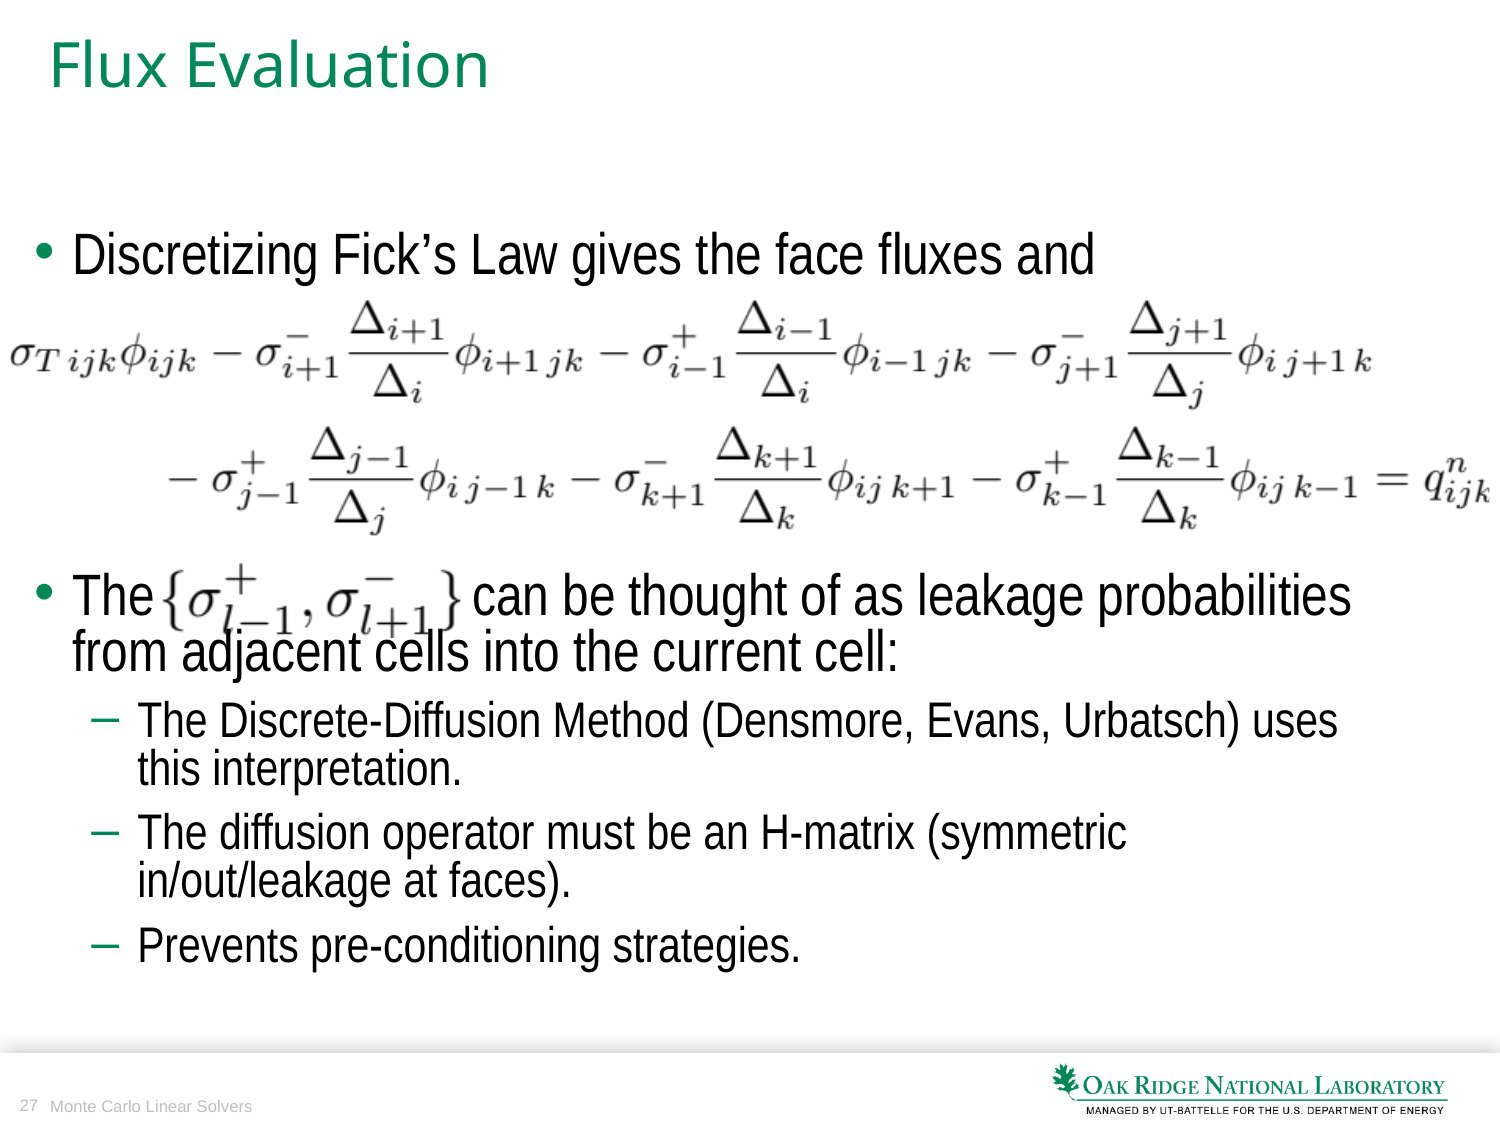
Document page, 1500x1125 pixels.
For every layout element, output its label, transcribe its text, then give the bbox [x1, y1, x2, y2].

picture [162, 562, 461, 638]
picture [10, 299, 1490, 536]
list Discretizing Fick’s Law gives the face fluxes and The can be thought of as leakage probabilities from adjacent cells into the current cell: The Discrete-Diffusion Method (Densmore, Evans, Urbatsch) uses this interpretation. The diffusion operator must be an H-matrix (symmetric in/out/leakage at faces). Prevents pre-conditioning strategies. [19, 222, 1370, 298]
list Discretizing Fick’s Law gives the face fluxes and The can be thought of as leakage probabilities from adjacent cells into the current cell: The Discrete-Diffusion Method (Densmore, Evans, Urbatsch) uses this interpretation. The diffusion operator must be an H-matrix (symmetric in/out/leakage at faces). Prevents pre-conditioning strategies. [19, 544, 1370, 990]
title Flux Evaluation [33, 29, 1384, 109]
picture [1052, 1063, 1448, 1114]
